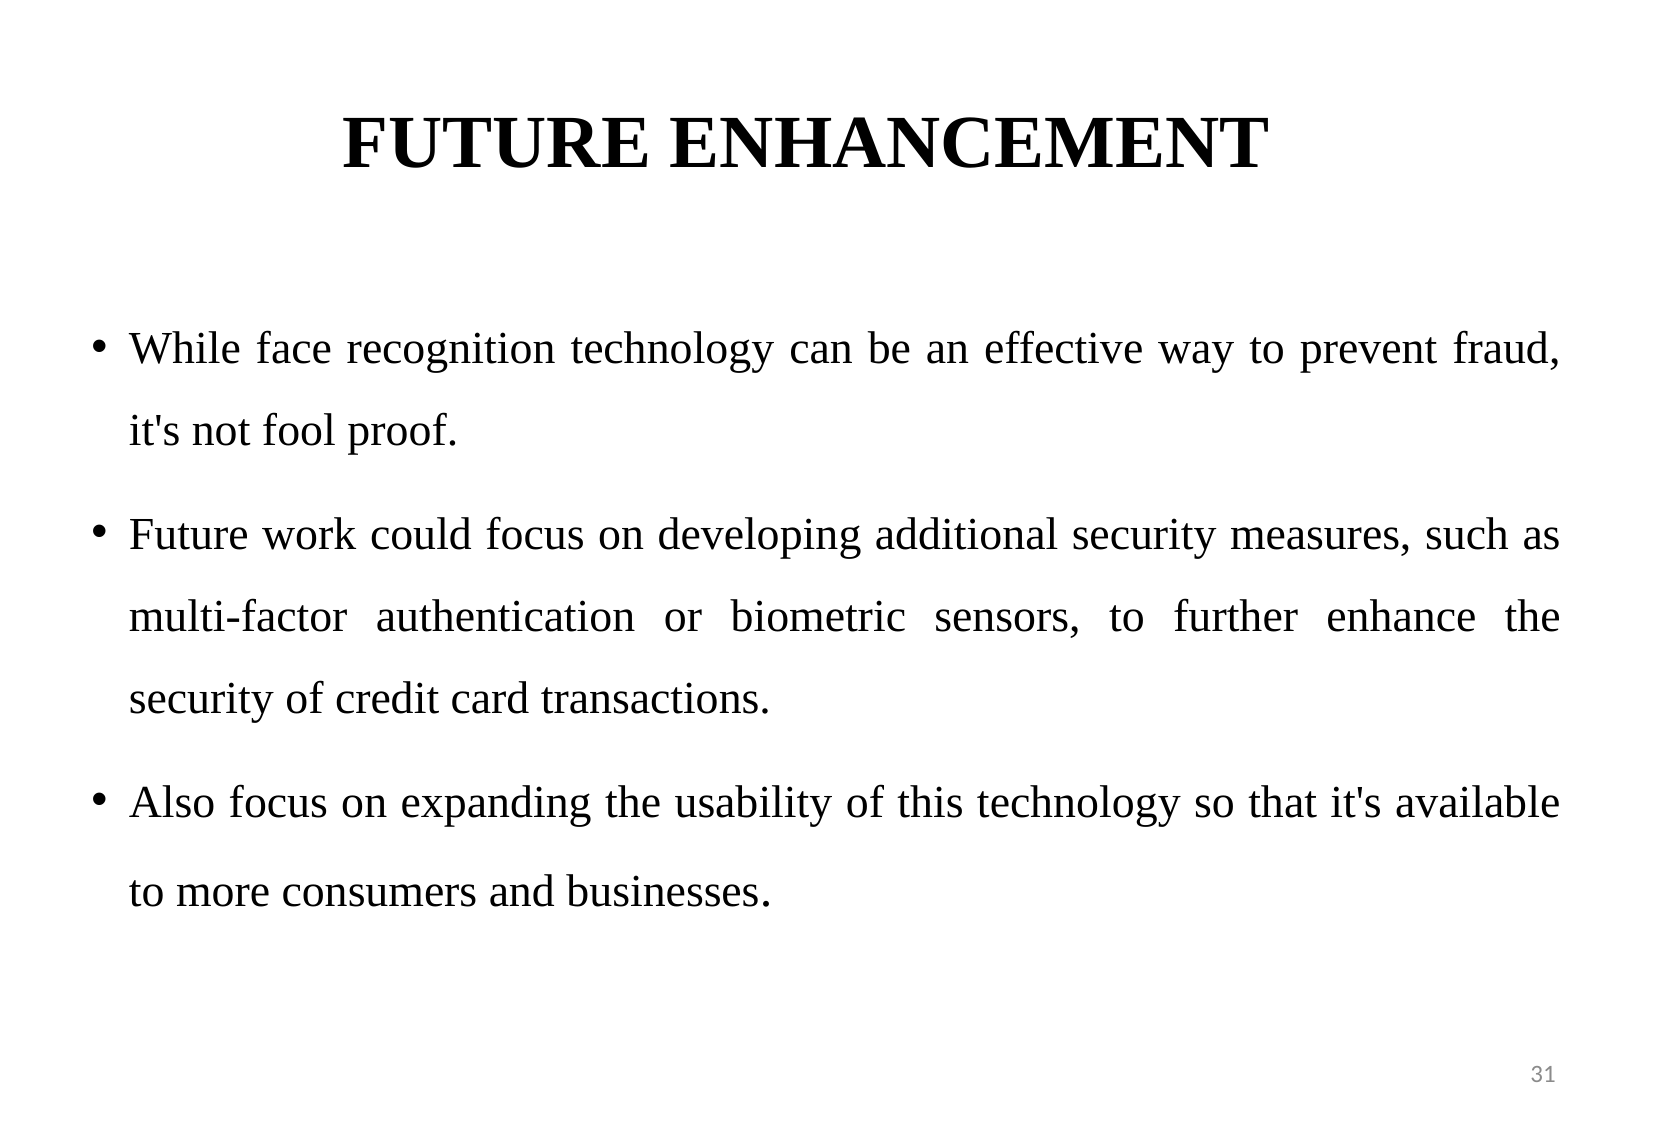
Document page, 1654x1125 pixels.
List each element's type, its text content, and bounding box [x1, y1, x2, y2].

slide_number 31 [1185, 1042, 1571, 1103]
text_box FUTURE ENHANCEMENT [248, 95, 1365, 248]
text_box While face recognition technology can be an effective way to prevent fraud, it's not fool proof. Future work could focus on developing additional security measures, such as multi-factor authentication or biometric sensors, to further enhance the security of credit card transactions. Also focus on expanding the usability of this technology so that it's available to more consumers and businesses. [76, 282, 1577, 1063]
